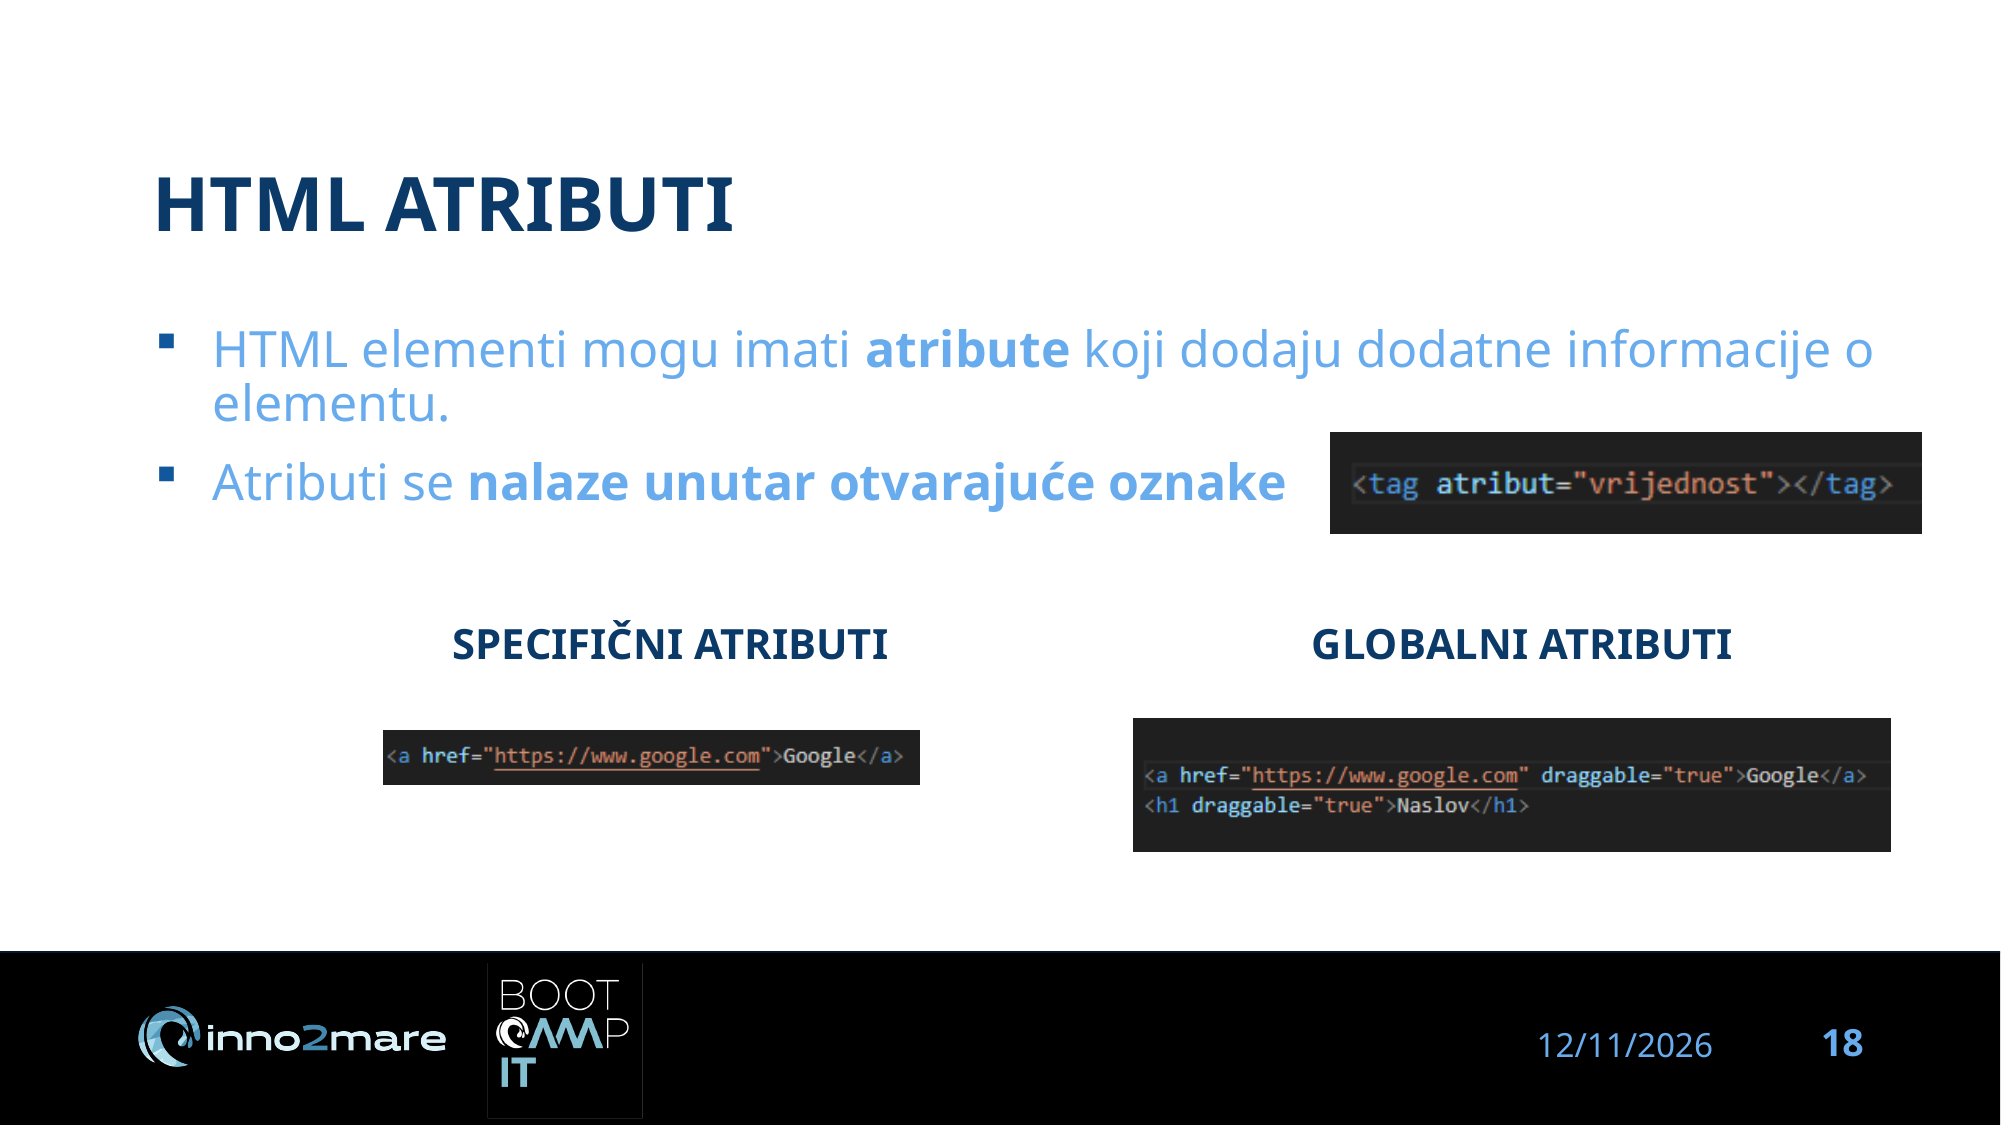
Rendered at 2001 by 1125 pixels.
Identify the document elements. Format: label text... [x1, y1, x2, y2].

text_box GLOBALNI ATRIBUTI [1103, 575, 1956, 716]
picture [1133, 718, 1891, 852]
title HTML Atributi [137, 137, 1863, 278]
picture [138, 957, 690, 1124]
picture [1330, 432, 1922, 534]
picture [383, 730, 920, 785]
text_box SPEcifični ATRIBUTI [237, 575, 1103, 716]
list HTML elementi mogu imati atribute koji dodaju dodatne informacije o elementu. Atributi se nalaze unutar otvarajuće oznake [137, 316, 1992, 550]
